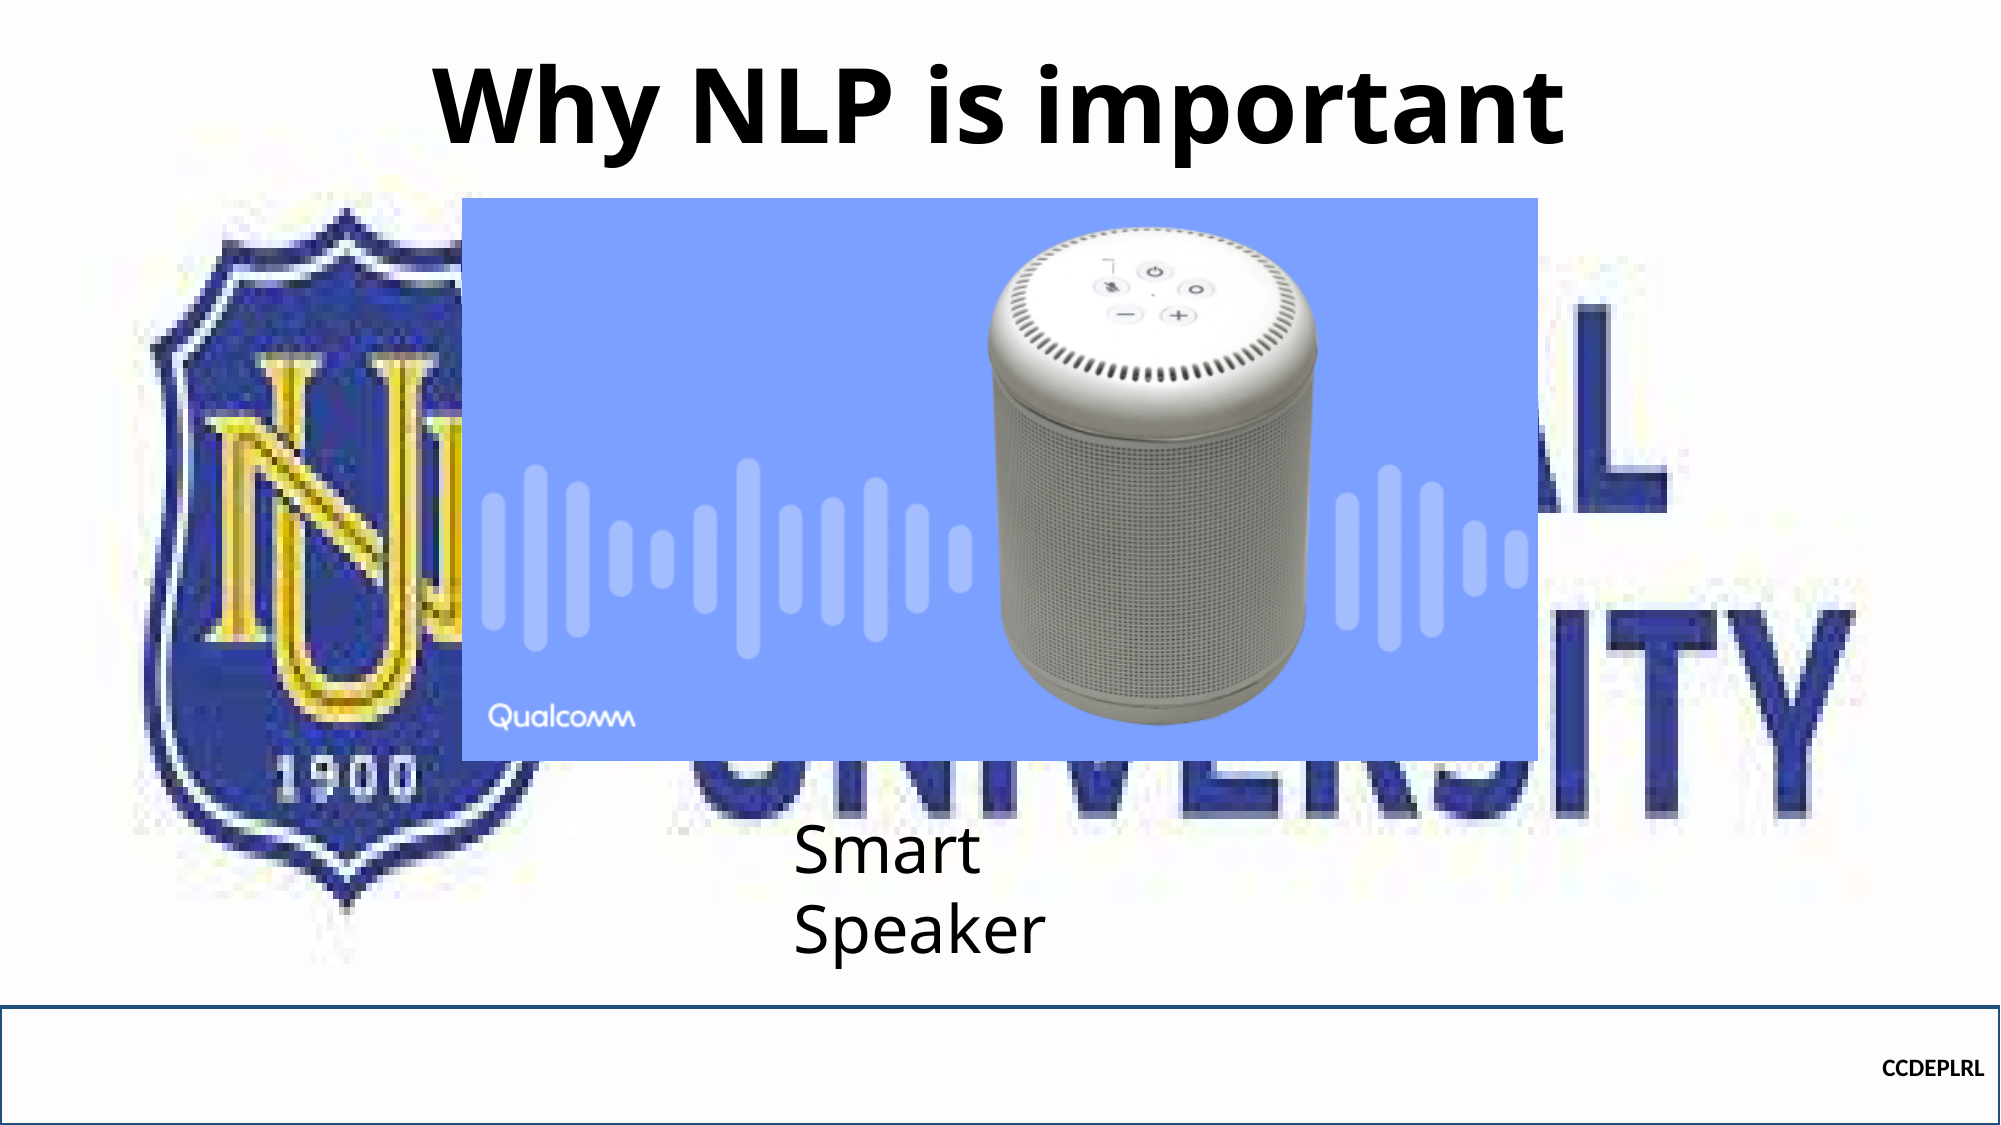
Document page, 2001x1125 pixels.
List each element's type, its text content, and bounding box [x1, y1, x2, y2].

footer CCDEPLRL [0, 1007, 2000, 1125]
text_box [83, 172, 1916, 688]
text_box Smart Speaker [778, 799, 1222, 975]
title Why NLP is important [180, 55, 1820, 172]
picture [0, 0, 2000, 1007]
